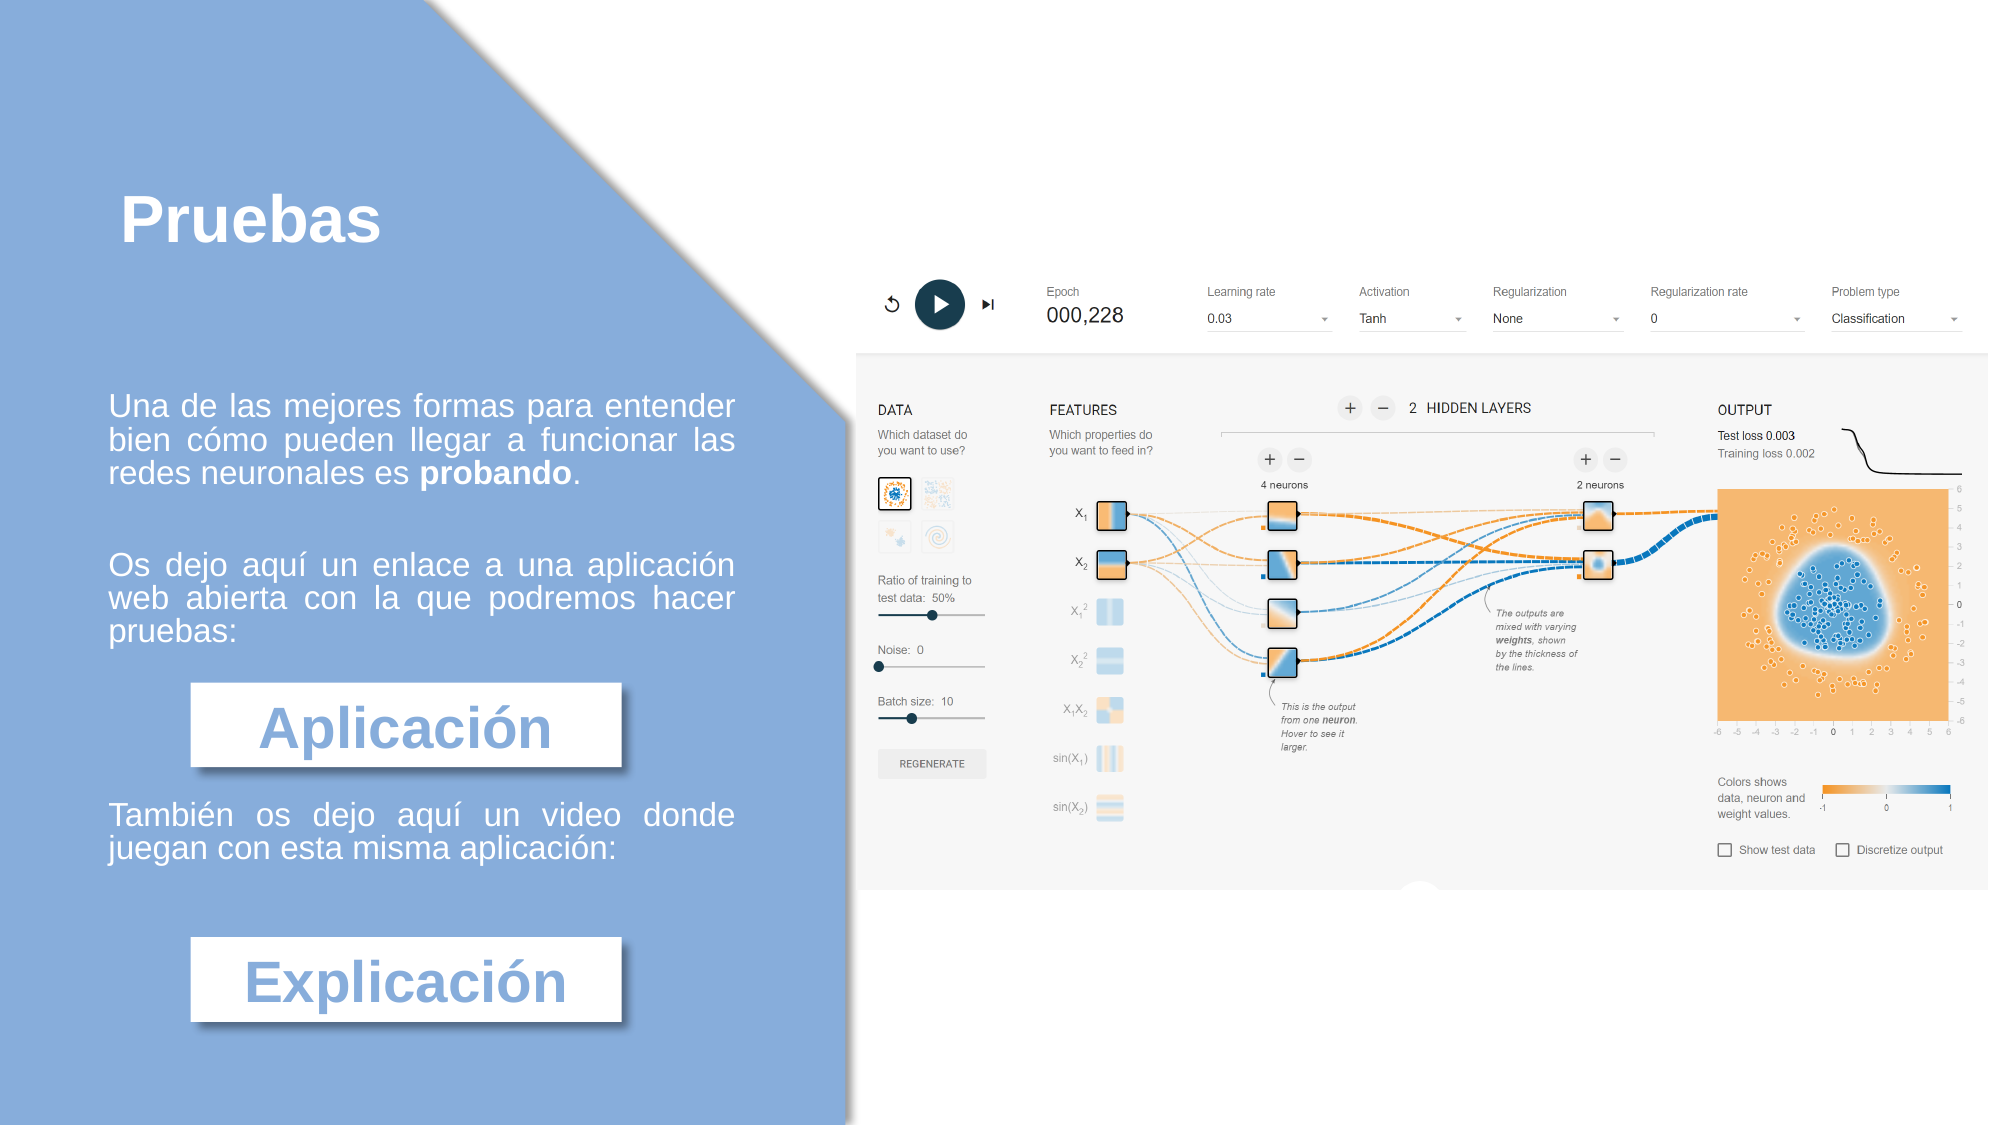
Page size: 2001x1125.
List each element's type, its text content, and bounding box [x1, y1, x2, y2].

text_box [0, 0, 847, 1125]
text_box Pruebas [105, 161, 563, 264]
picture [856, 263, 1988, 890]
text_box Una de las mejores formas para entender bien cómo pueden llegar a funcionar las redes neuronales es probando. Os dejo aquí un enlace a una aplicación web abierta con la que podremos hacer pruebas: También os dejo aquí un video donde juegan con esta misma aplicación: [93, 383, 752, 939]
text_box Explicación [190, 937, 622, 1022]
text_box Aplicación [190, 682, 622, 768]
